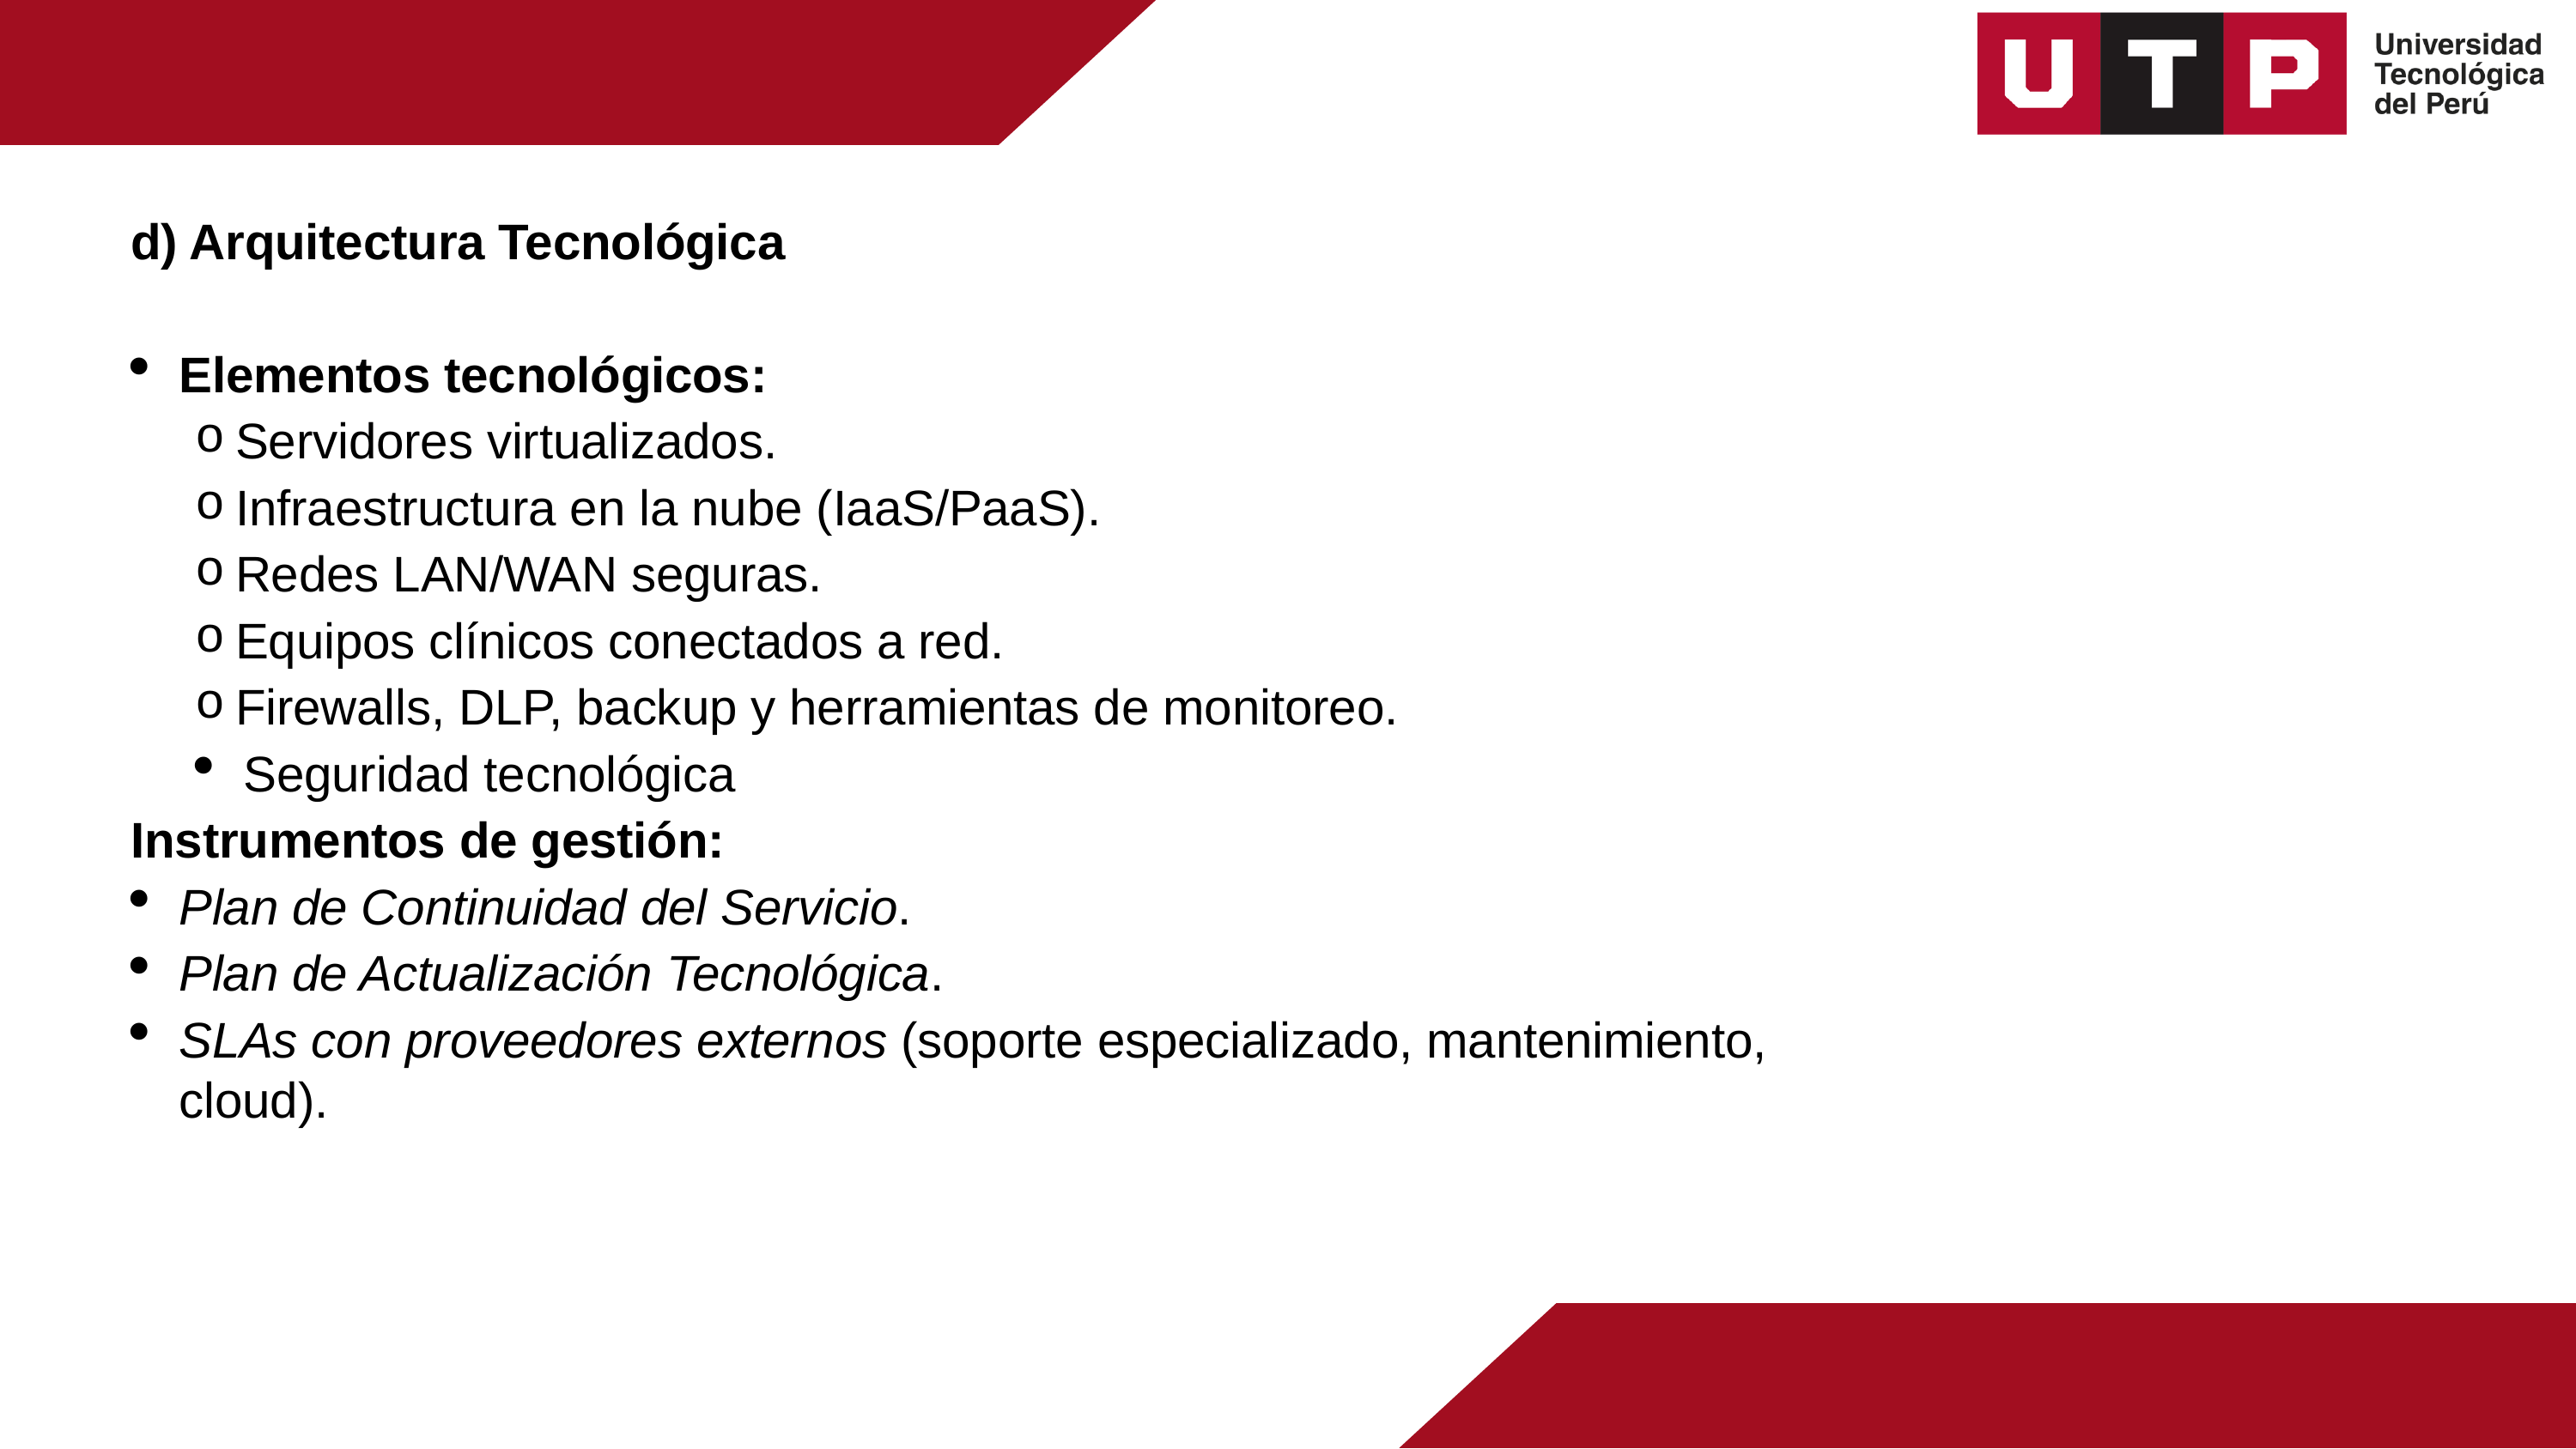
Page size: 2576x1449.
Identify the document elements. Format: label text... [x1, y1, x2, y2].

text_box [0, 0, 1261, 145]
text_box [1399, 1302, 2576, 1449]
text_box [1932, 0, 2574, 166]
text_box d) Arquitectura Tecnológica Elementos tecnológicos: Servidores virtualizados. Infraestructura en la nube (IaaS/PaaS). Redes LAN/WAN seguras. Equipos clínicos conectados a red. Firewalls, DLP, backup y herramientas de monitoreo. Seguridad tecnológica Instrumentos de gestión: Plan de Continuidad del Servicio. Plan de Actualización Tecnológica. SLAs con proveedores externos (soporte especializado, mantenimiento, cloud). [118, 203, 1874, 1135]
